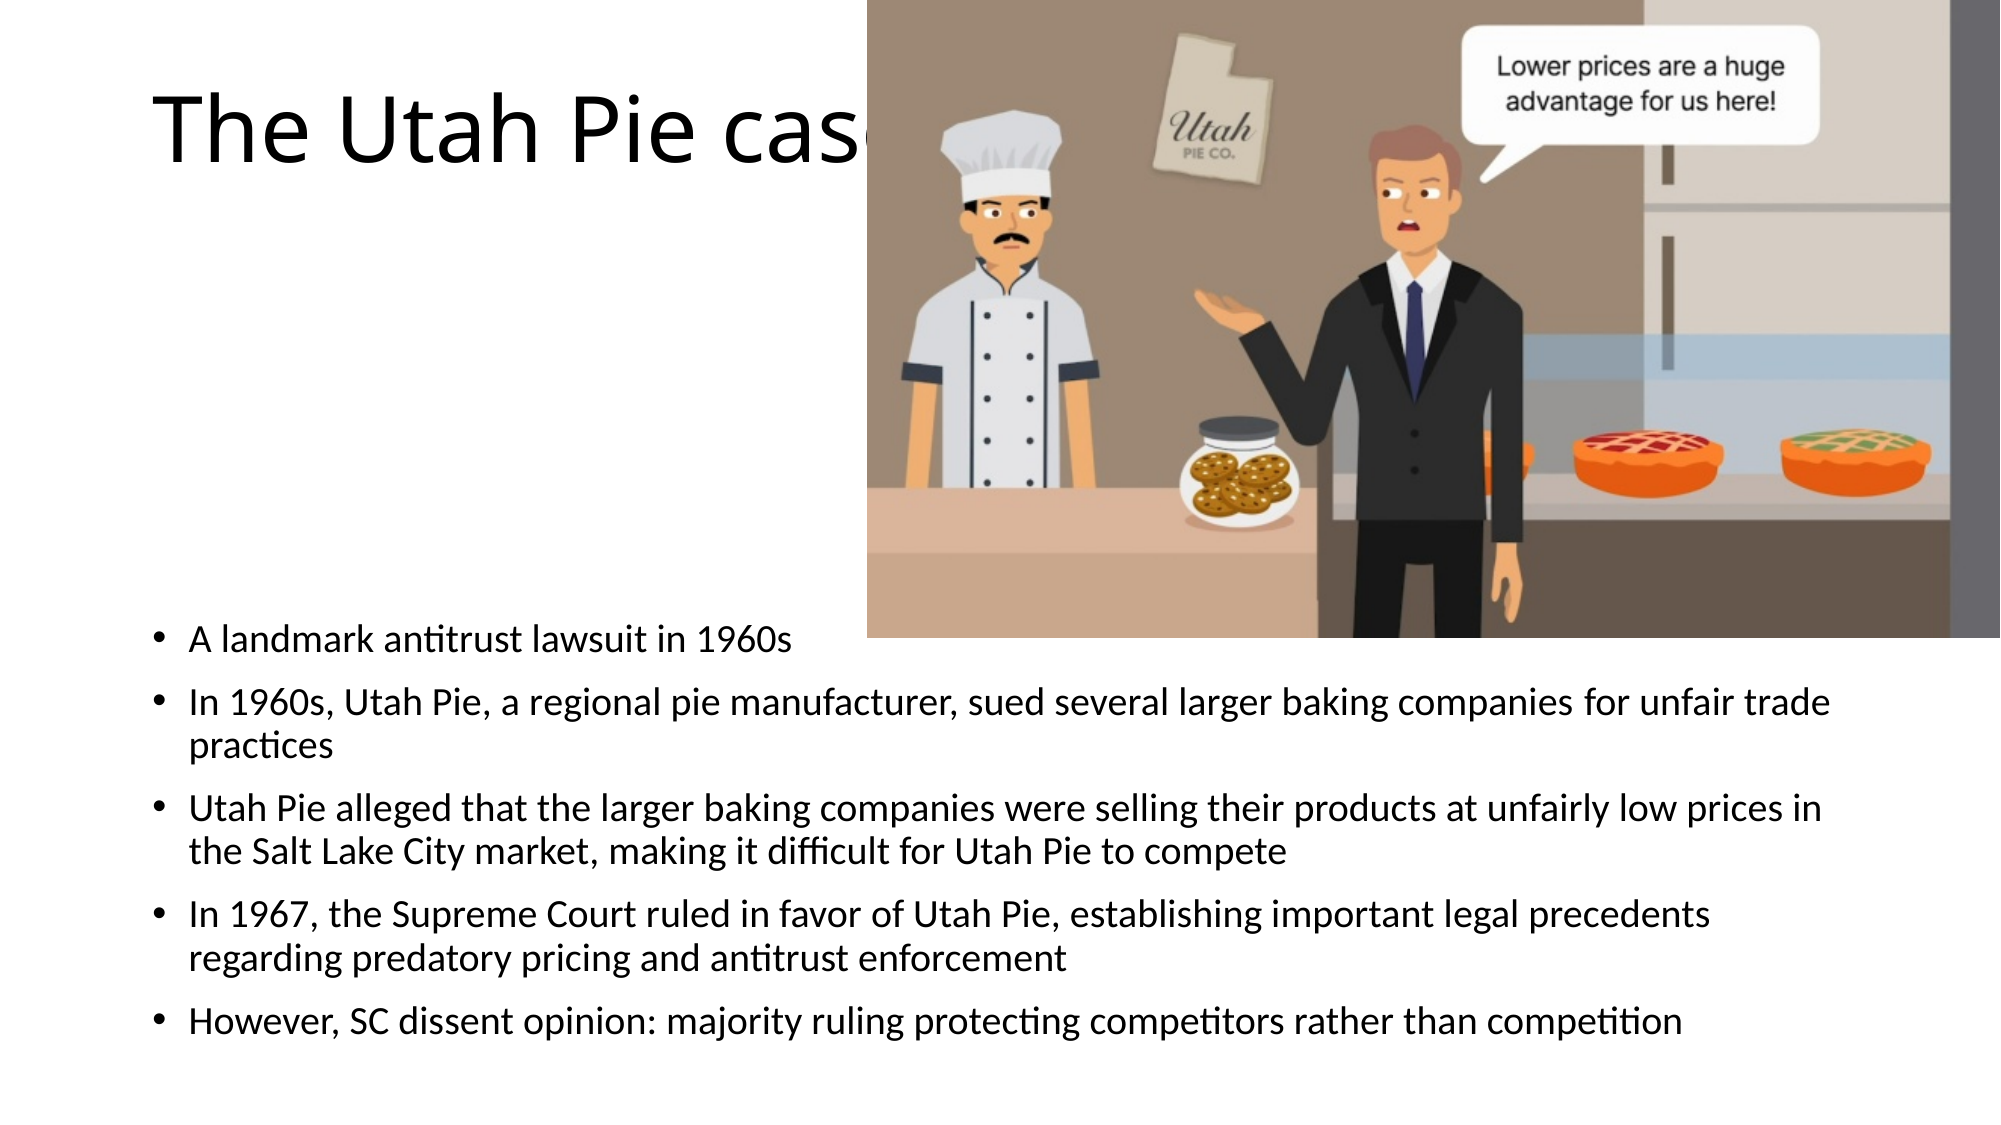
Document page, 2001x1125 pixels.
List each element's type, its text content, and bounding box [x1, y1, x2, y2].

title The Utah Pie case [137, 24, 867, 242]
picture [867, 0, 2000, 638]
list A landmark antitrust lawsuit in 1960s In 1960s, Utah Pie, a regional pie manufacturer, sued several larger baking companies for unfair trade practices Utah Pie alleged that the larger baking companies were selling their products at unfairly low prices in the Salt Lake City market, making it difficult for Utah Pie to compete In 1967, the Supreme Court ruled in favor of Utah Pie, establishing important legal precedents regarding predatory pricing and antitrust enforcement However, SC dissent opinion: majority ruling protecting competitors rather than competition [137, 542, 1891, 1055]
